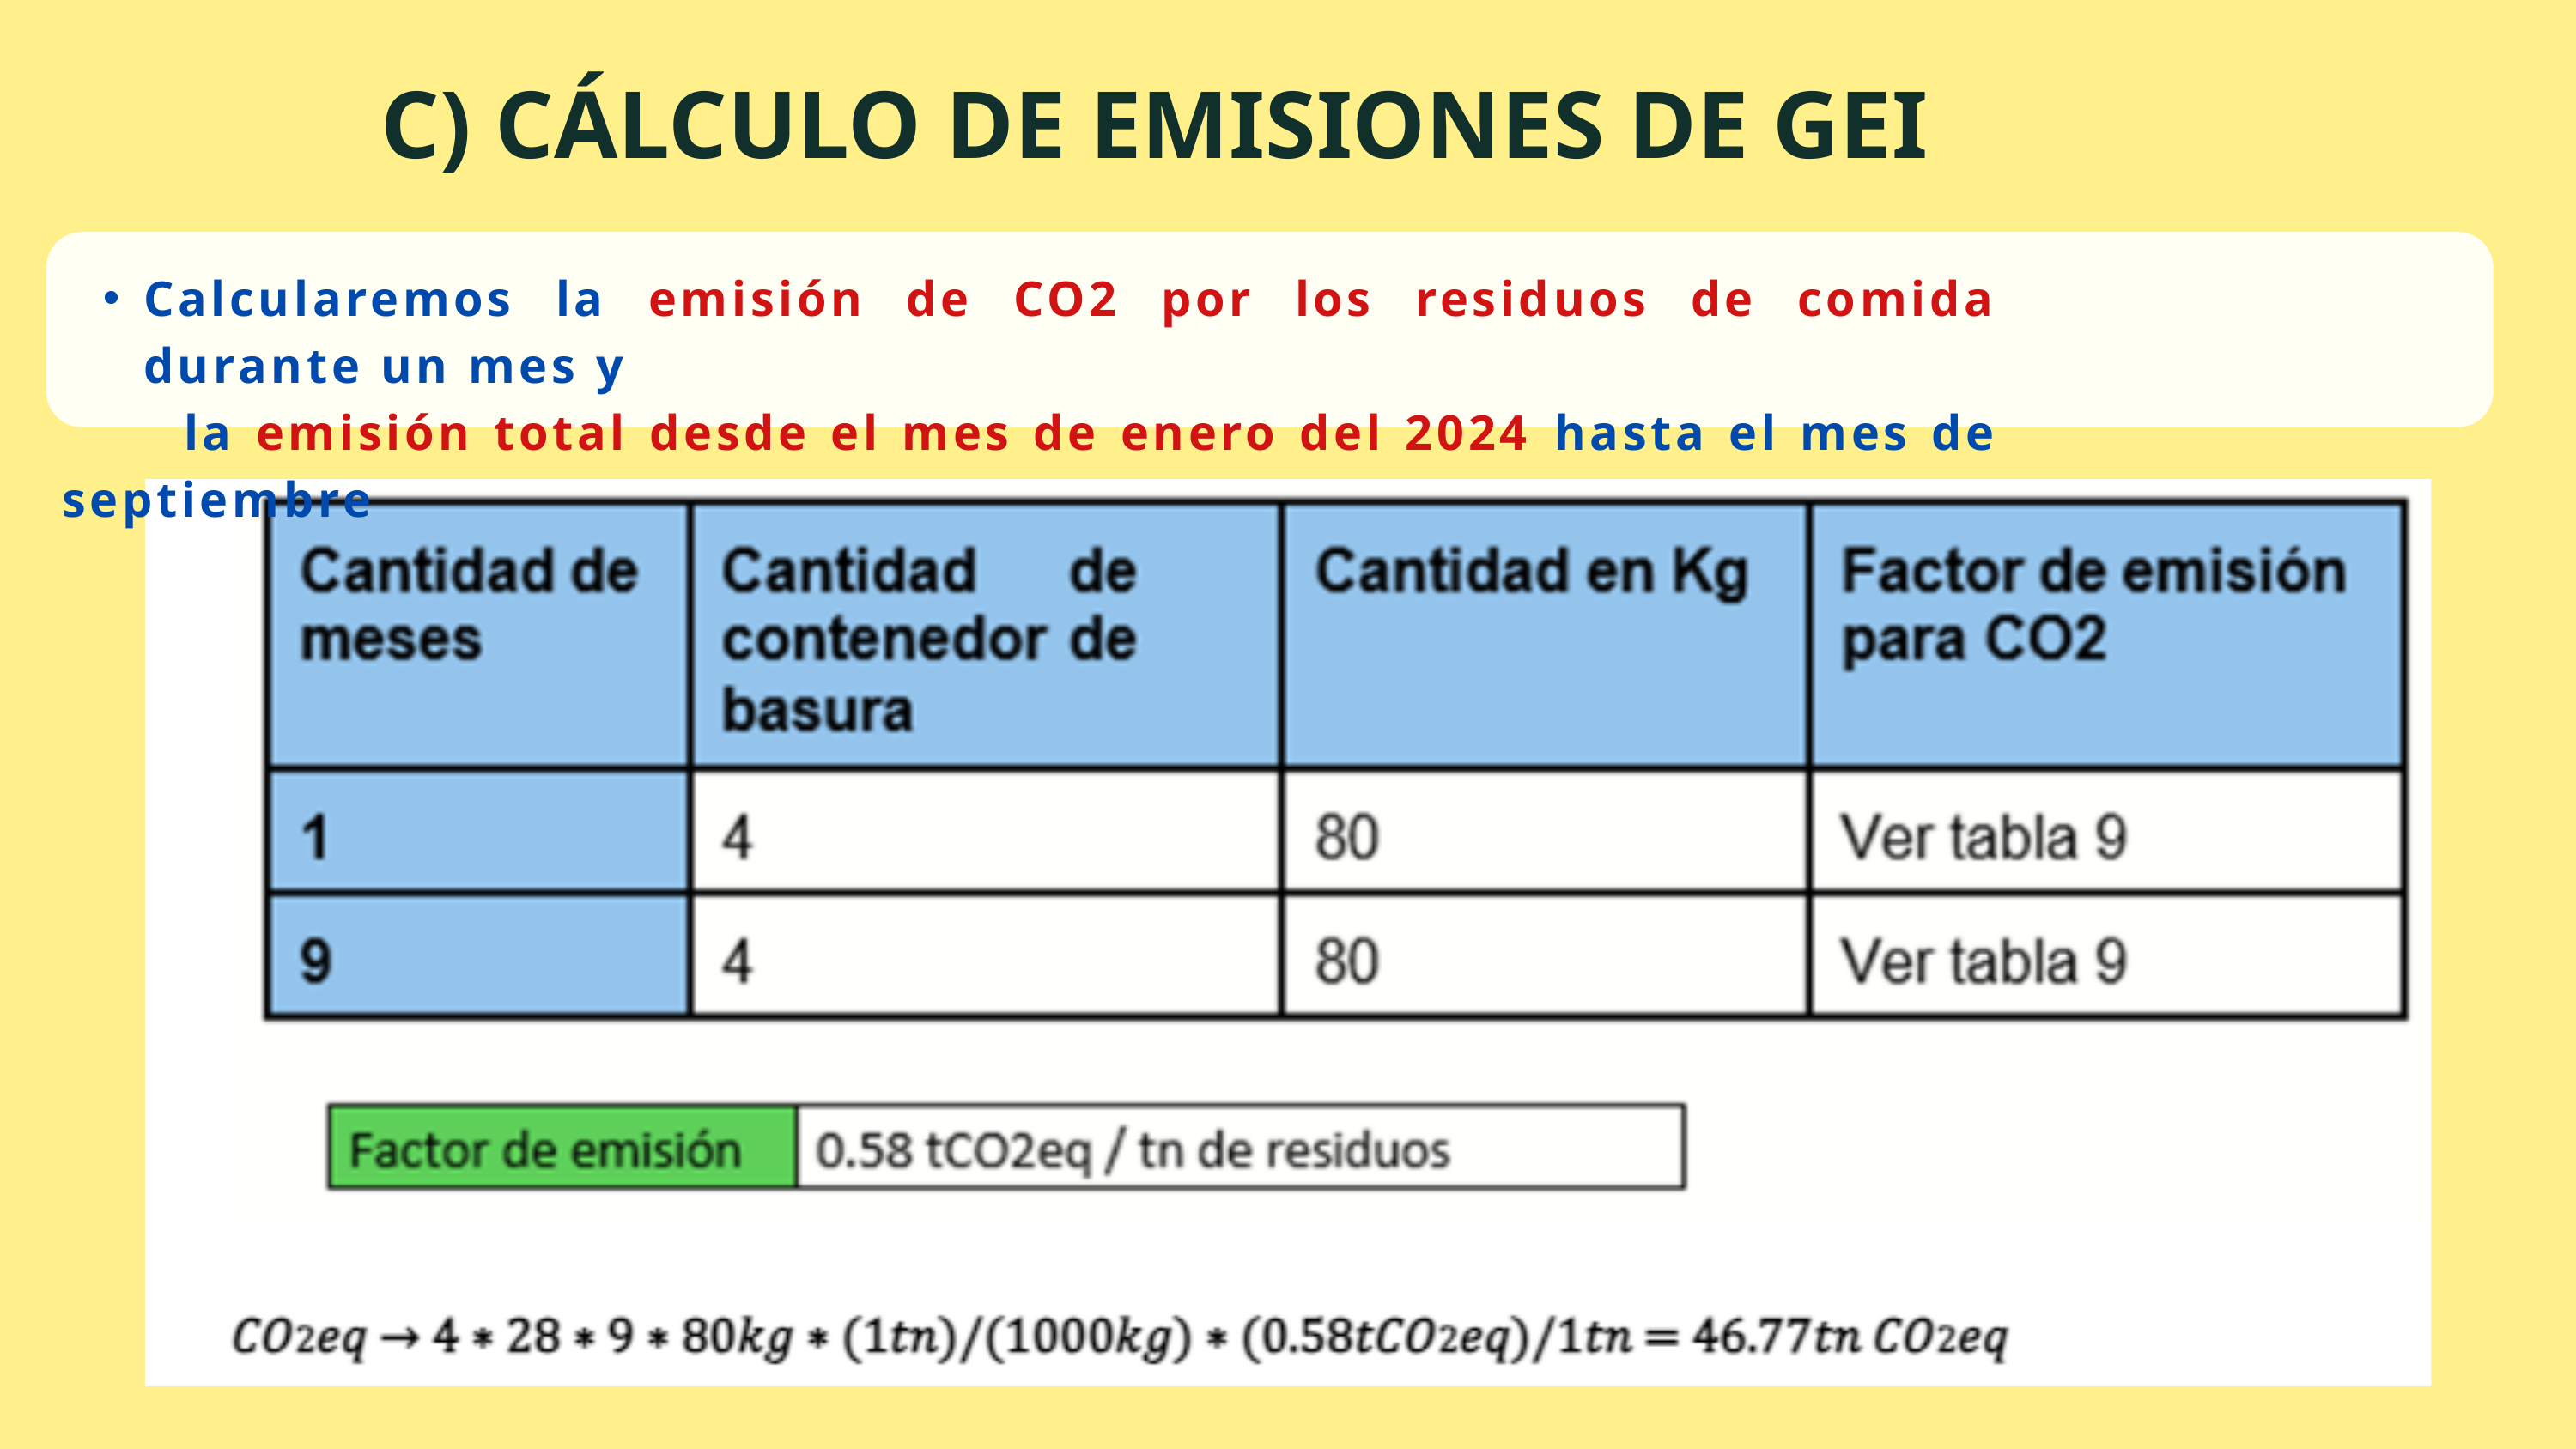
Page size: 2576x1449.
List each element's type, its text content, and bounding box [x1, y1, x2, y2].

text_box Calcularemos la emisión de CO2 por los residuos de comida durante un mes y la emisión total desde el mes de enero del 2024 hasta el mes de septiembre [62, 437, 2000, 527]
text_box [144, 479, 2432, 1386]
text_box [46, 231, 2494, 427]
text_box C) CÁLCULO DE EMISIONES DE GEI [0, 76, 2432, 177]
